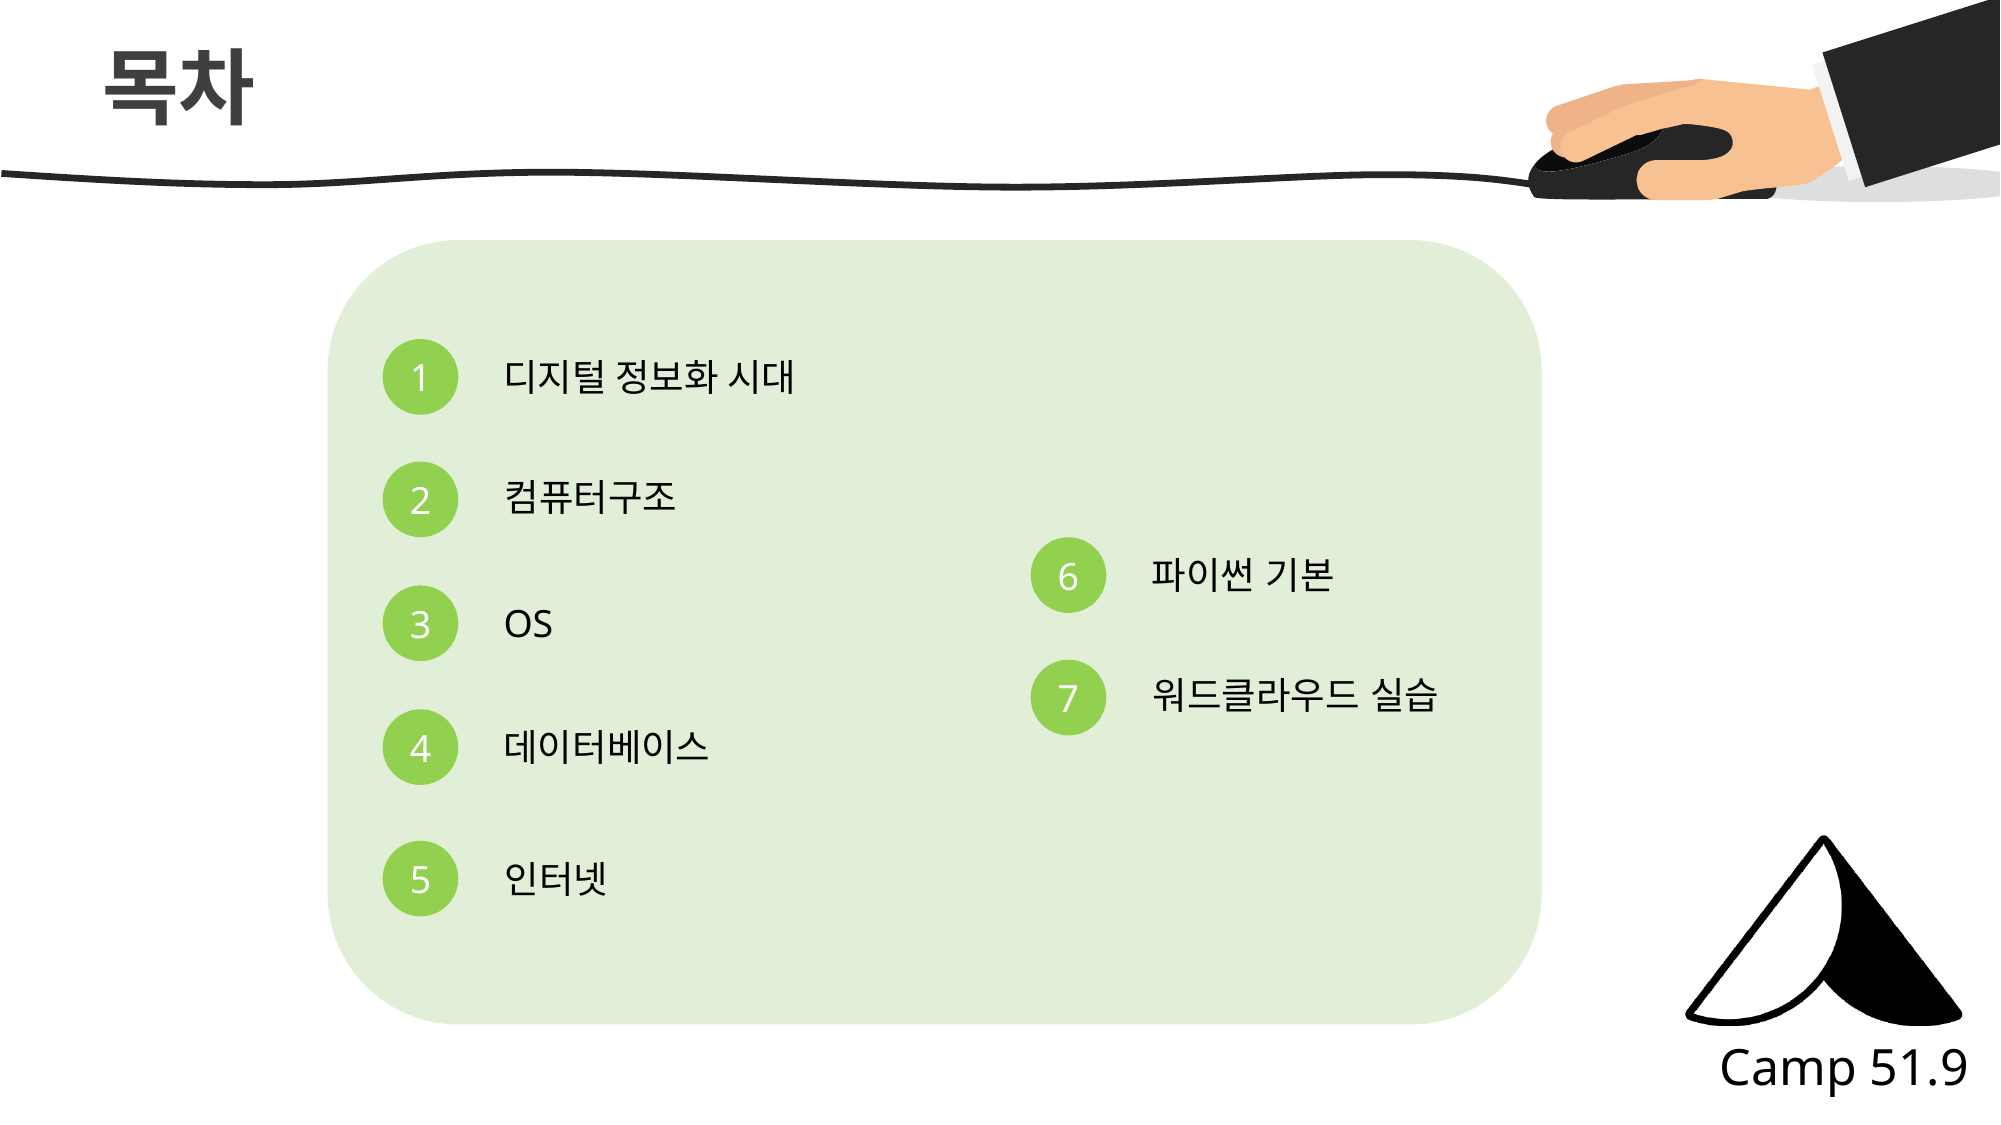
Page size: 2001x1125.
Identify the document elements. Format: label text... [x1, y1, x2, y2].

text_box 컴퓨터구조 [489, 466, 894, 527]
text_box 워드클라우드 실습 [1137, 664, 1542, 725]
text_box 디지털 정보화 시대 [488, 346, 893, 407]
text_box 3 [382, 585, 459, 662]
text_box 데이터베이스 [488, 716, 893, 777]
text_box OS [488, 592, 969, 653]
text_box [1546, 80, 1687, 133]
text_box 인터넷 [489, 848, 894, 909]
text_box [1772, 184, 2000, 203]
text_box 1 [382, 339, 459, 415]
text_box Camp 51.9 [1705, 1027, 2000, 1103]
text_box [1811, 0, 2000, 188]
text_box 파이썬 기본 [1136, 544, 1541, 605]
text_box 5 [382, 840, 459, 917]
text_box [1560, 79, 1806, 201]
text_box 2 [382, 461, 459, 538]
text_box 6 [1030, 537, 1107, 613]
text_box [1, 172, 1535, 188]
picture [1682, 833, 1963, 1026]
text_box [1721, 188, 1777, 199]
text_box [1534, 130, 1662, 171]
text_box [327, 239, 1542, 1025]
text_box 7 [1030, 659, 1107, 736]
text_box [1528, 124, 1732, 200]
text_box 목차 [87, 27, 1428, 144]
text_box 4 [382, 709, 459, 785]
text_box [1550, 78, 1703, 158]
